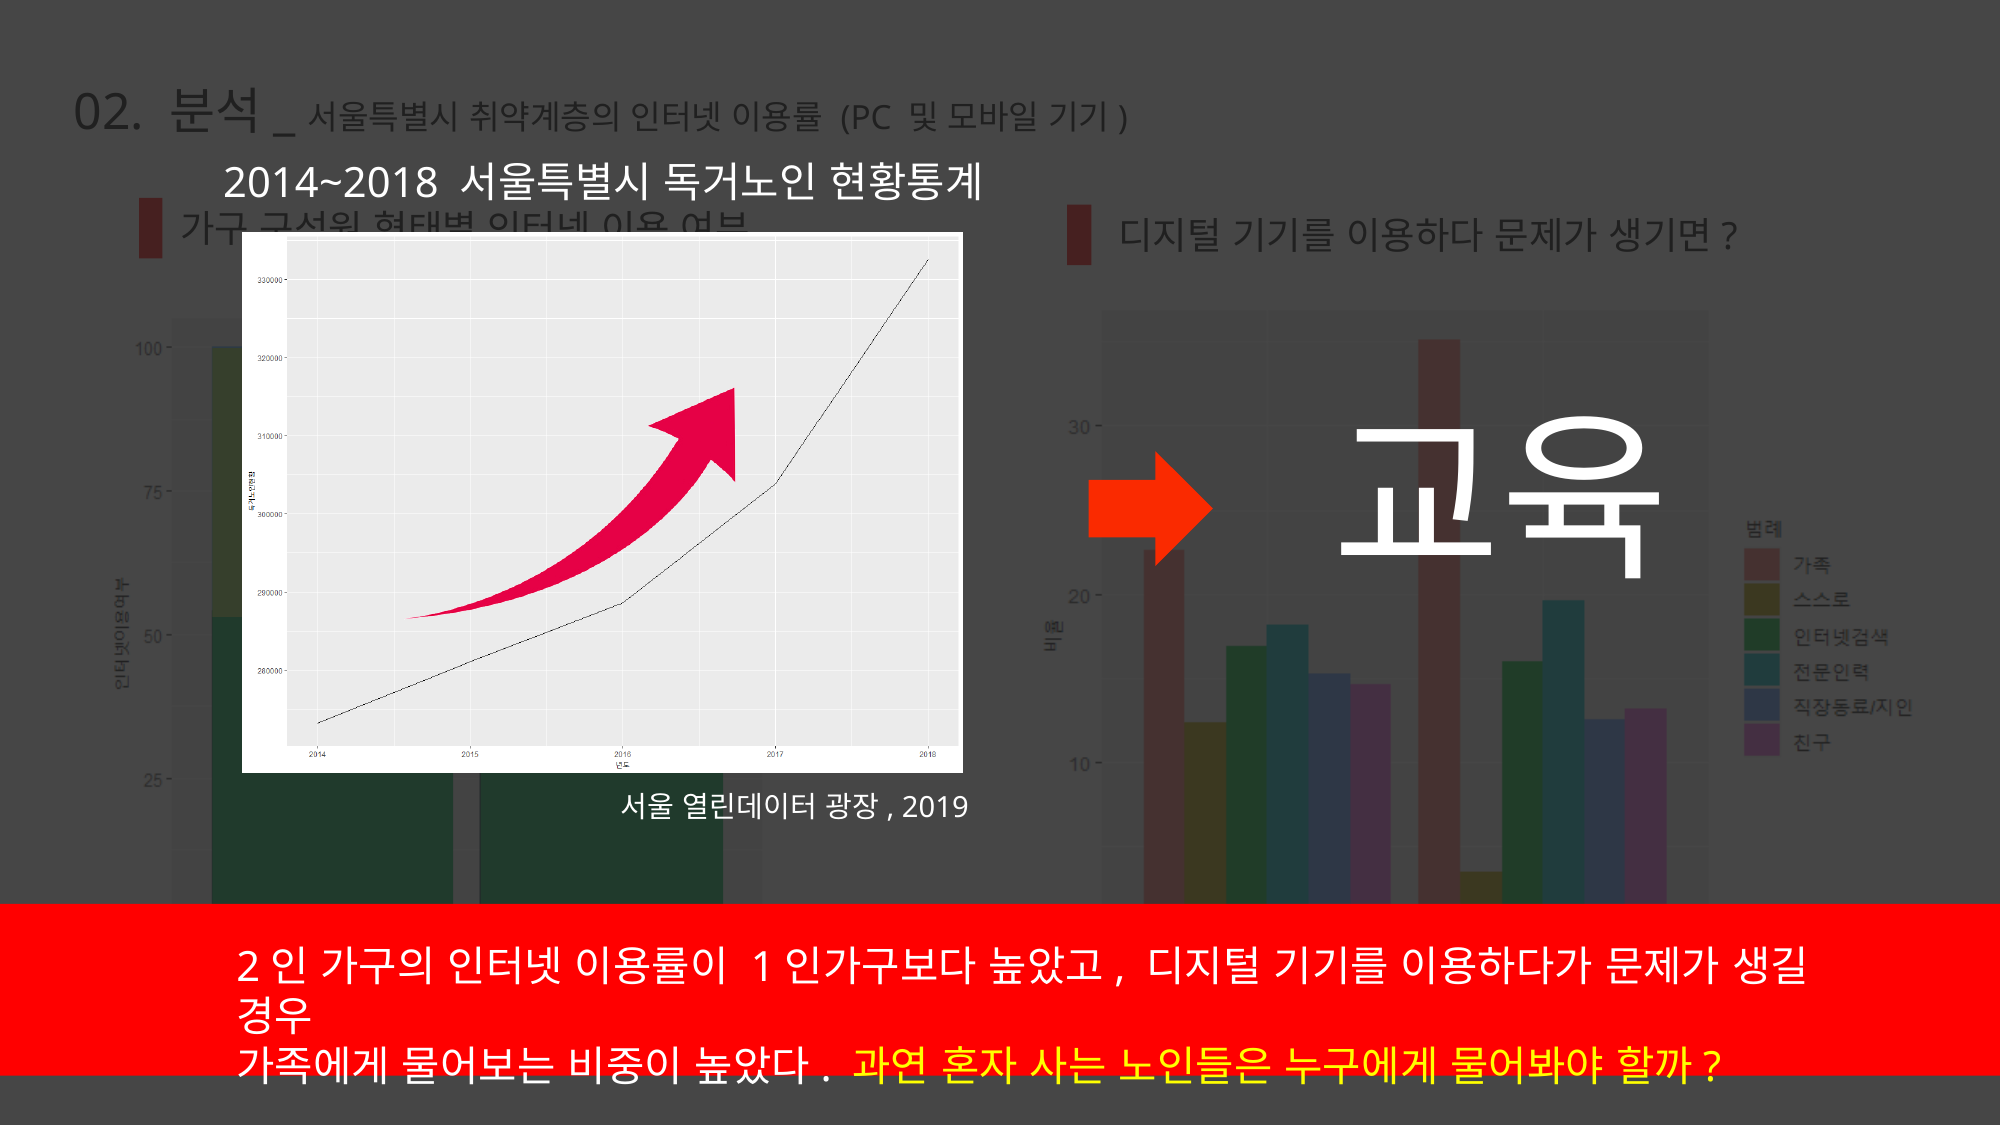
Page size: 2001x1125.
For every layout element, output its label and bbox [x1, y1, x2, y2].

text_box [0, 147, 2000, 1076]
text_box [0, 1076, 2000, 1125]
text_box [0, 0, 2000, 147]
